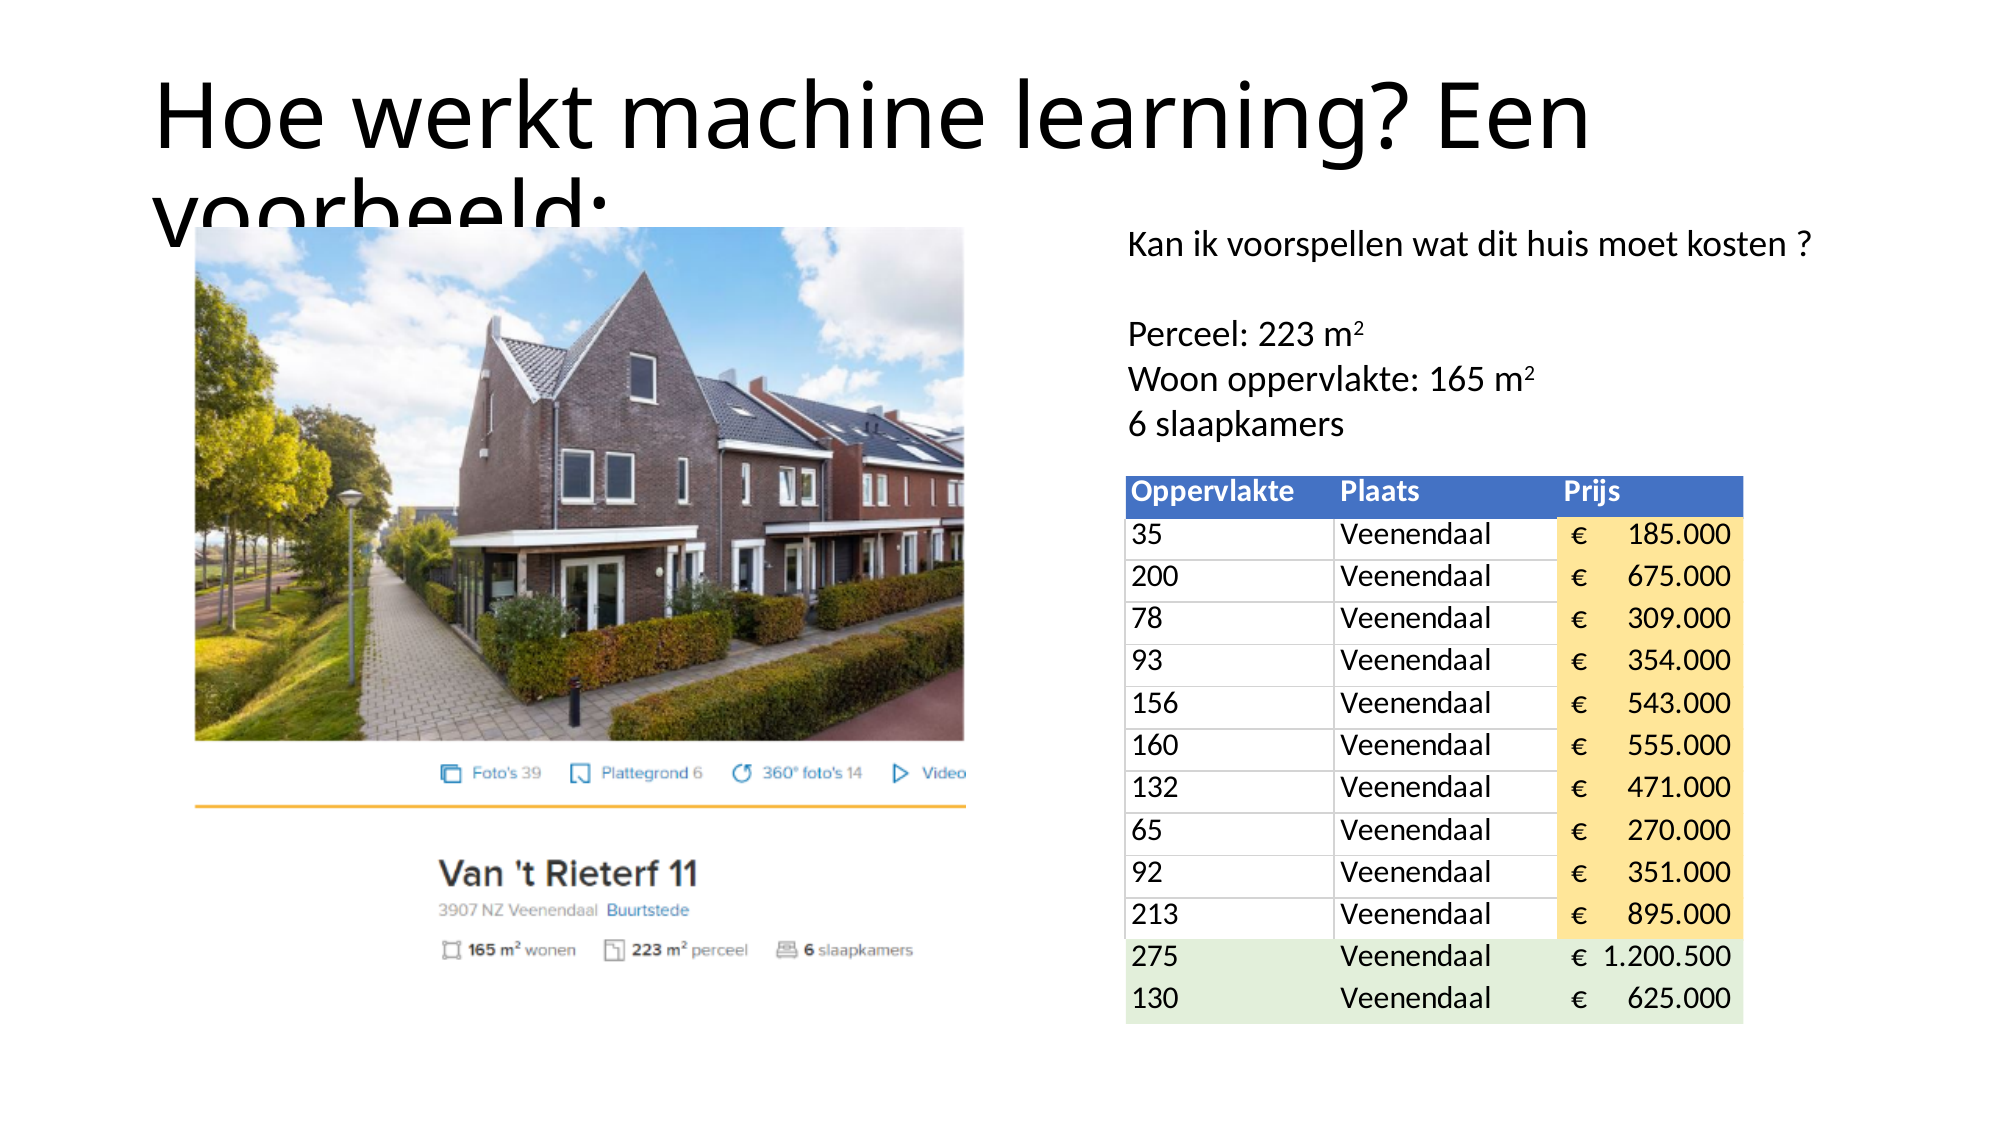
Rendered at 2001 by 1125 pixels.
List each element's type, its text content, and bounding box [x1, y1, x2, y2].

text_box Kan ik voorspellen wat dit huis moet kosten ? Perceel: 223 m2 Woon oppervlakte: 165 m2 6 slaapkamers [1113, 211, 1829, 452]
picture [1123, 474, 1746, 1026]
title Hoe werkt machine learning? Een voorbeeld: [137, 59, 1863, 278]
picture [194, 227, 966, 974]
